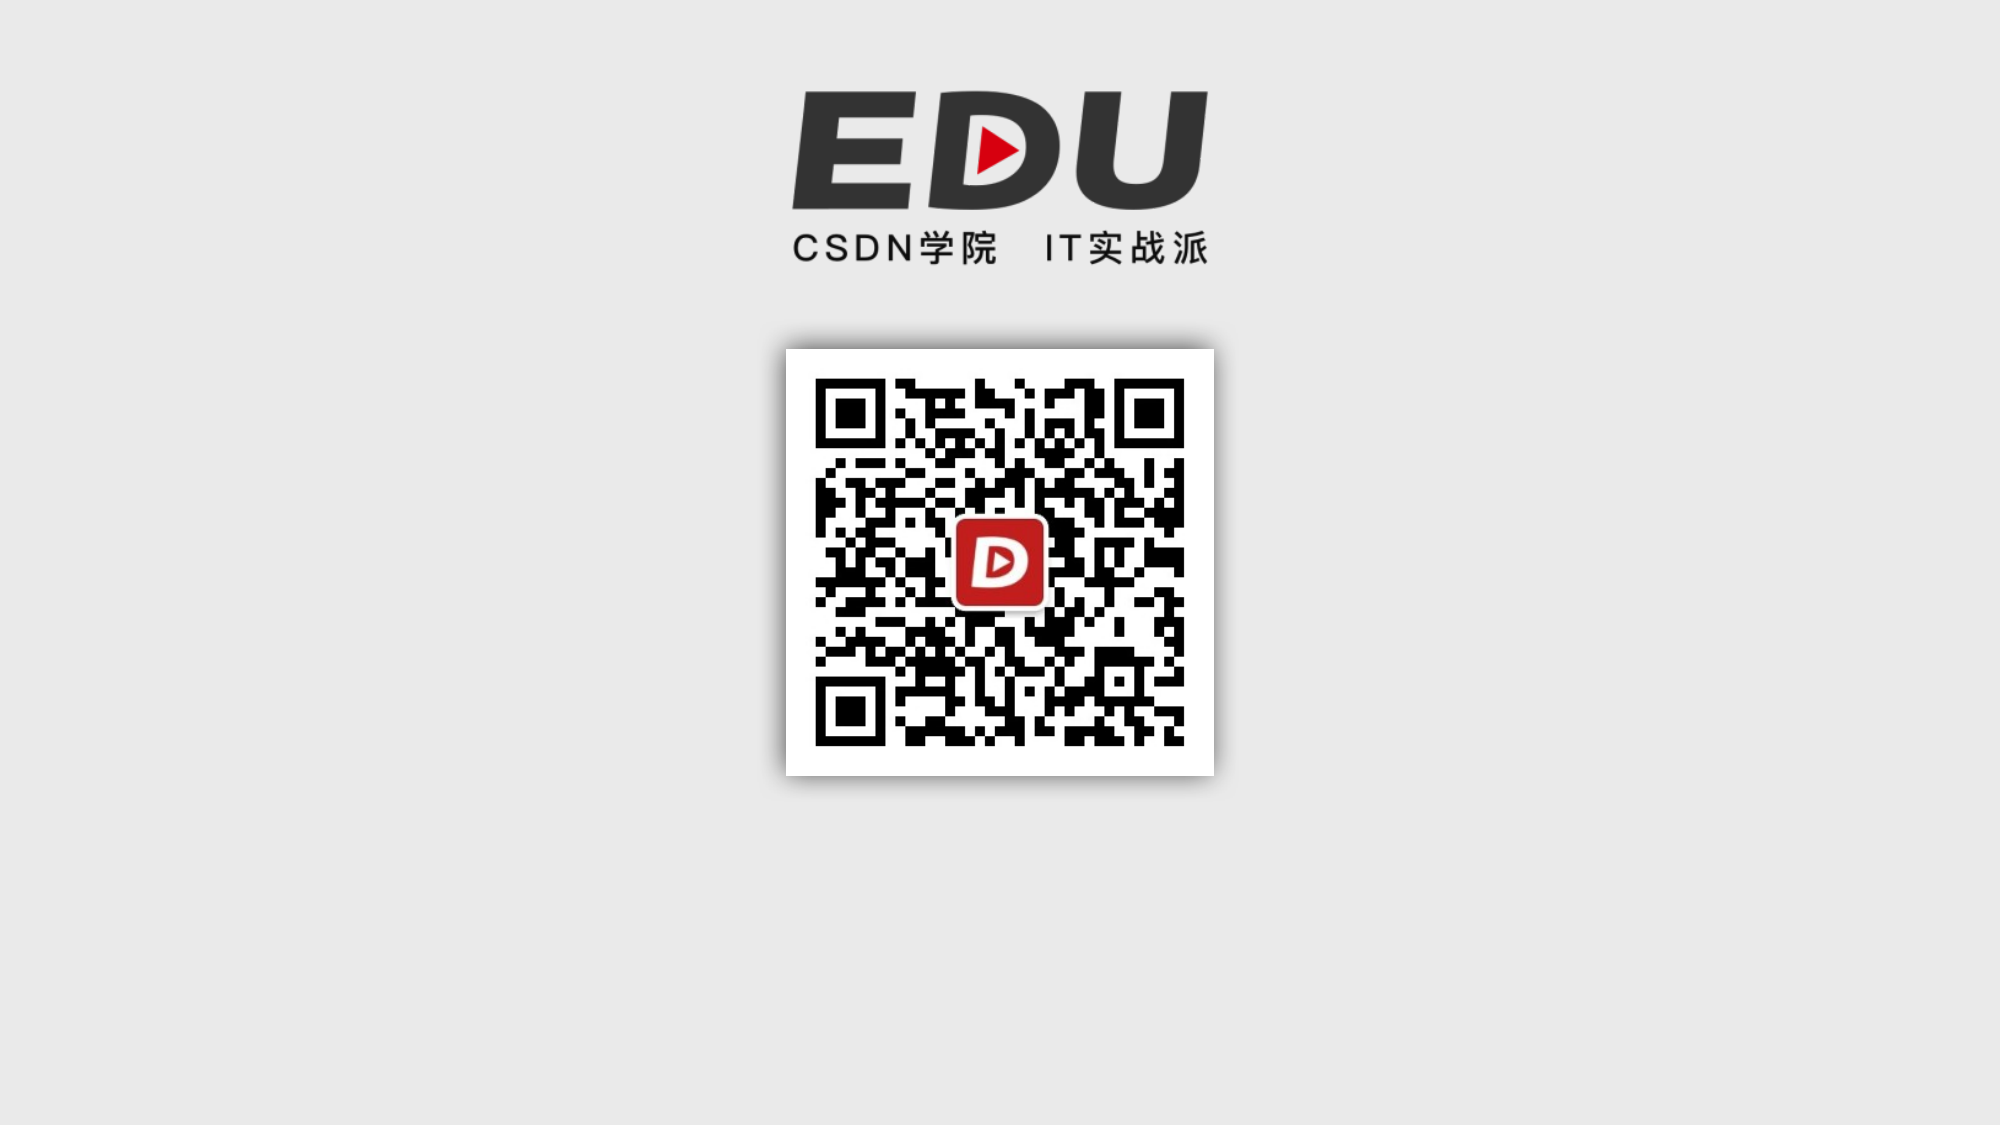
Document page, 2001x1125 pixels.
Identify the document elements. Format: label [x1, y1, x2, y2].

picture [786, 349, 1214, 776]
picture [786, 78, 1213, 274]
